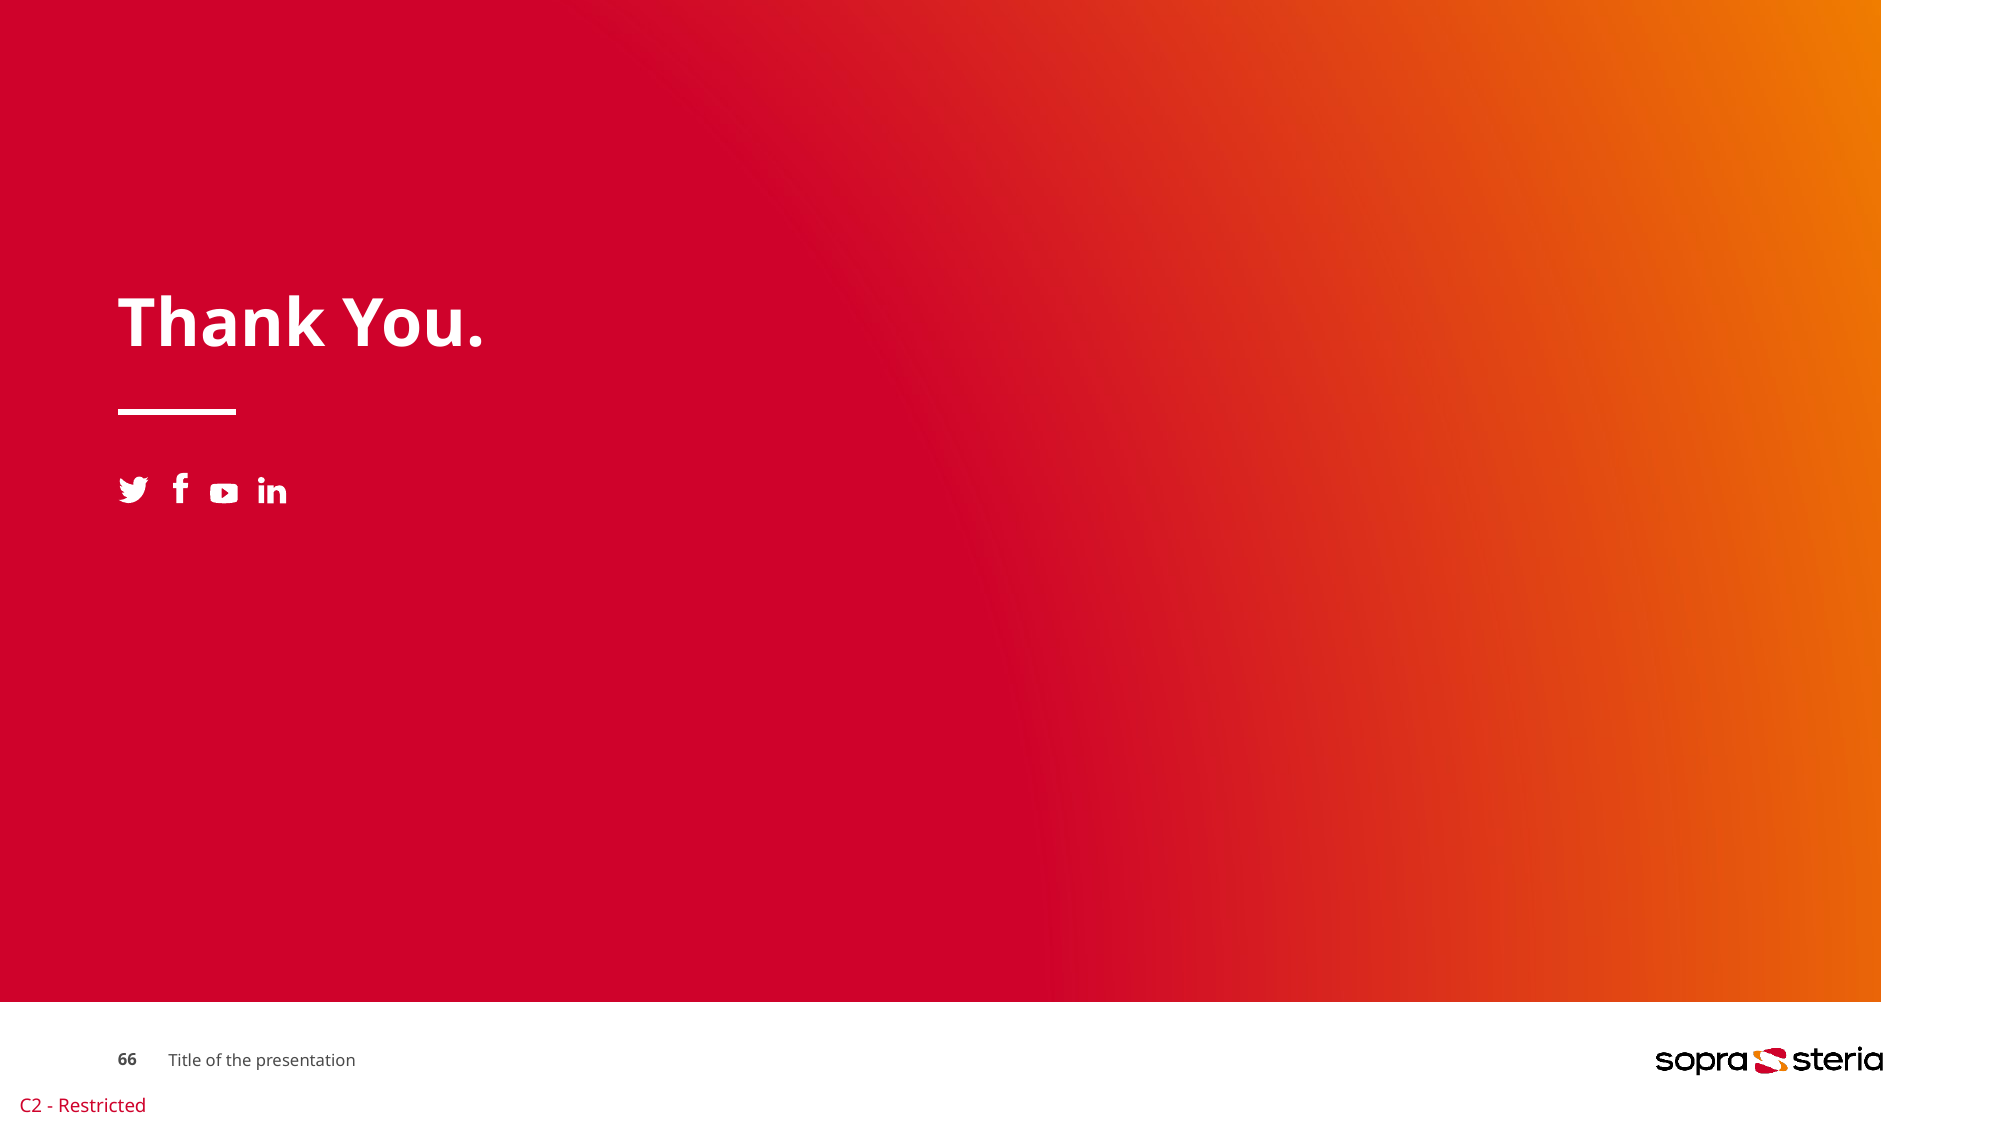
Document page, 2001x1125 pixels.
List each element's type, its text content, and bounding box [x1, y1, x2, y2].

text_box [118, 476, 149, 504]
text_box [173, 472, 189, 504]
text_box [257, 476, 287, 504]
picture [1638, 1028, 1900, 1093]
footer Title of the presentation [177, 1039, 759, 1081]
picture [0, 0, 1881, 1002]
title Thank You. [117, 279, 1399, 381]
slide_number 66 [117, 1039, 177, 1081]
text_box [210, 483, 238, 504]
